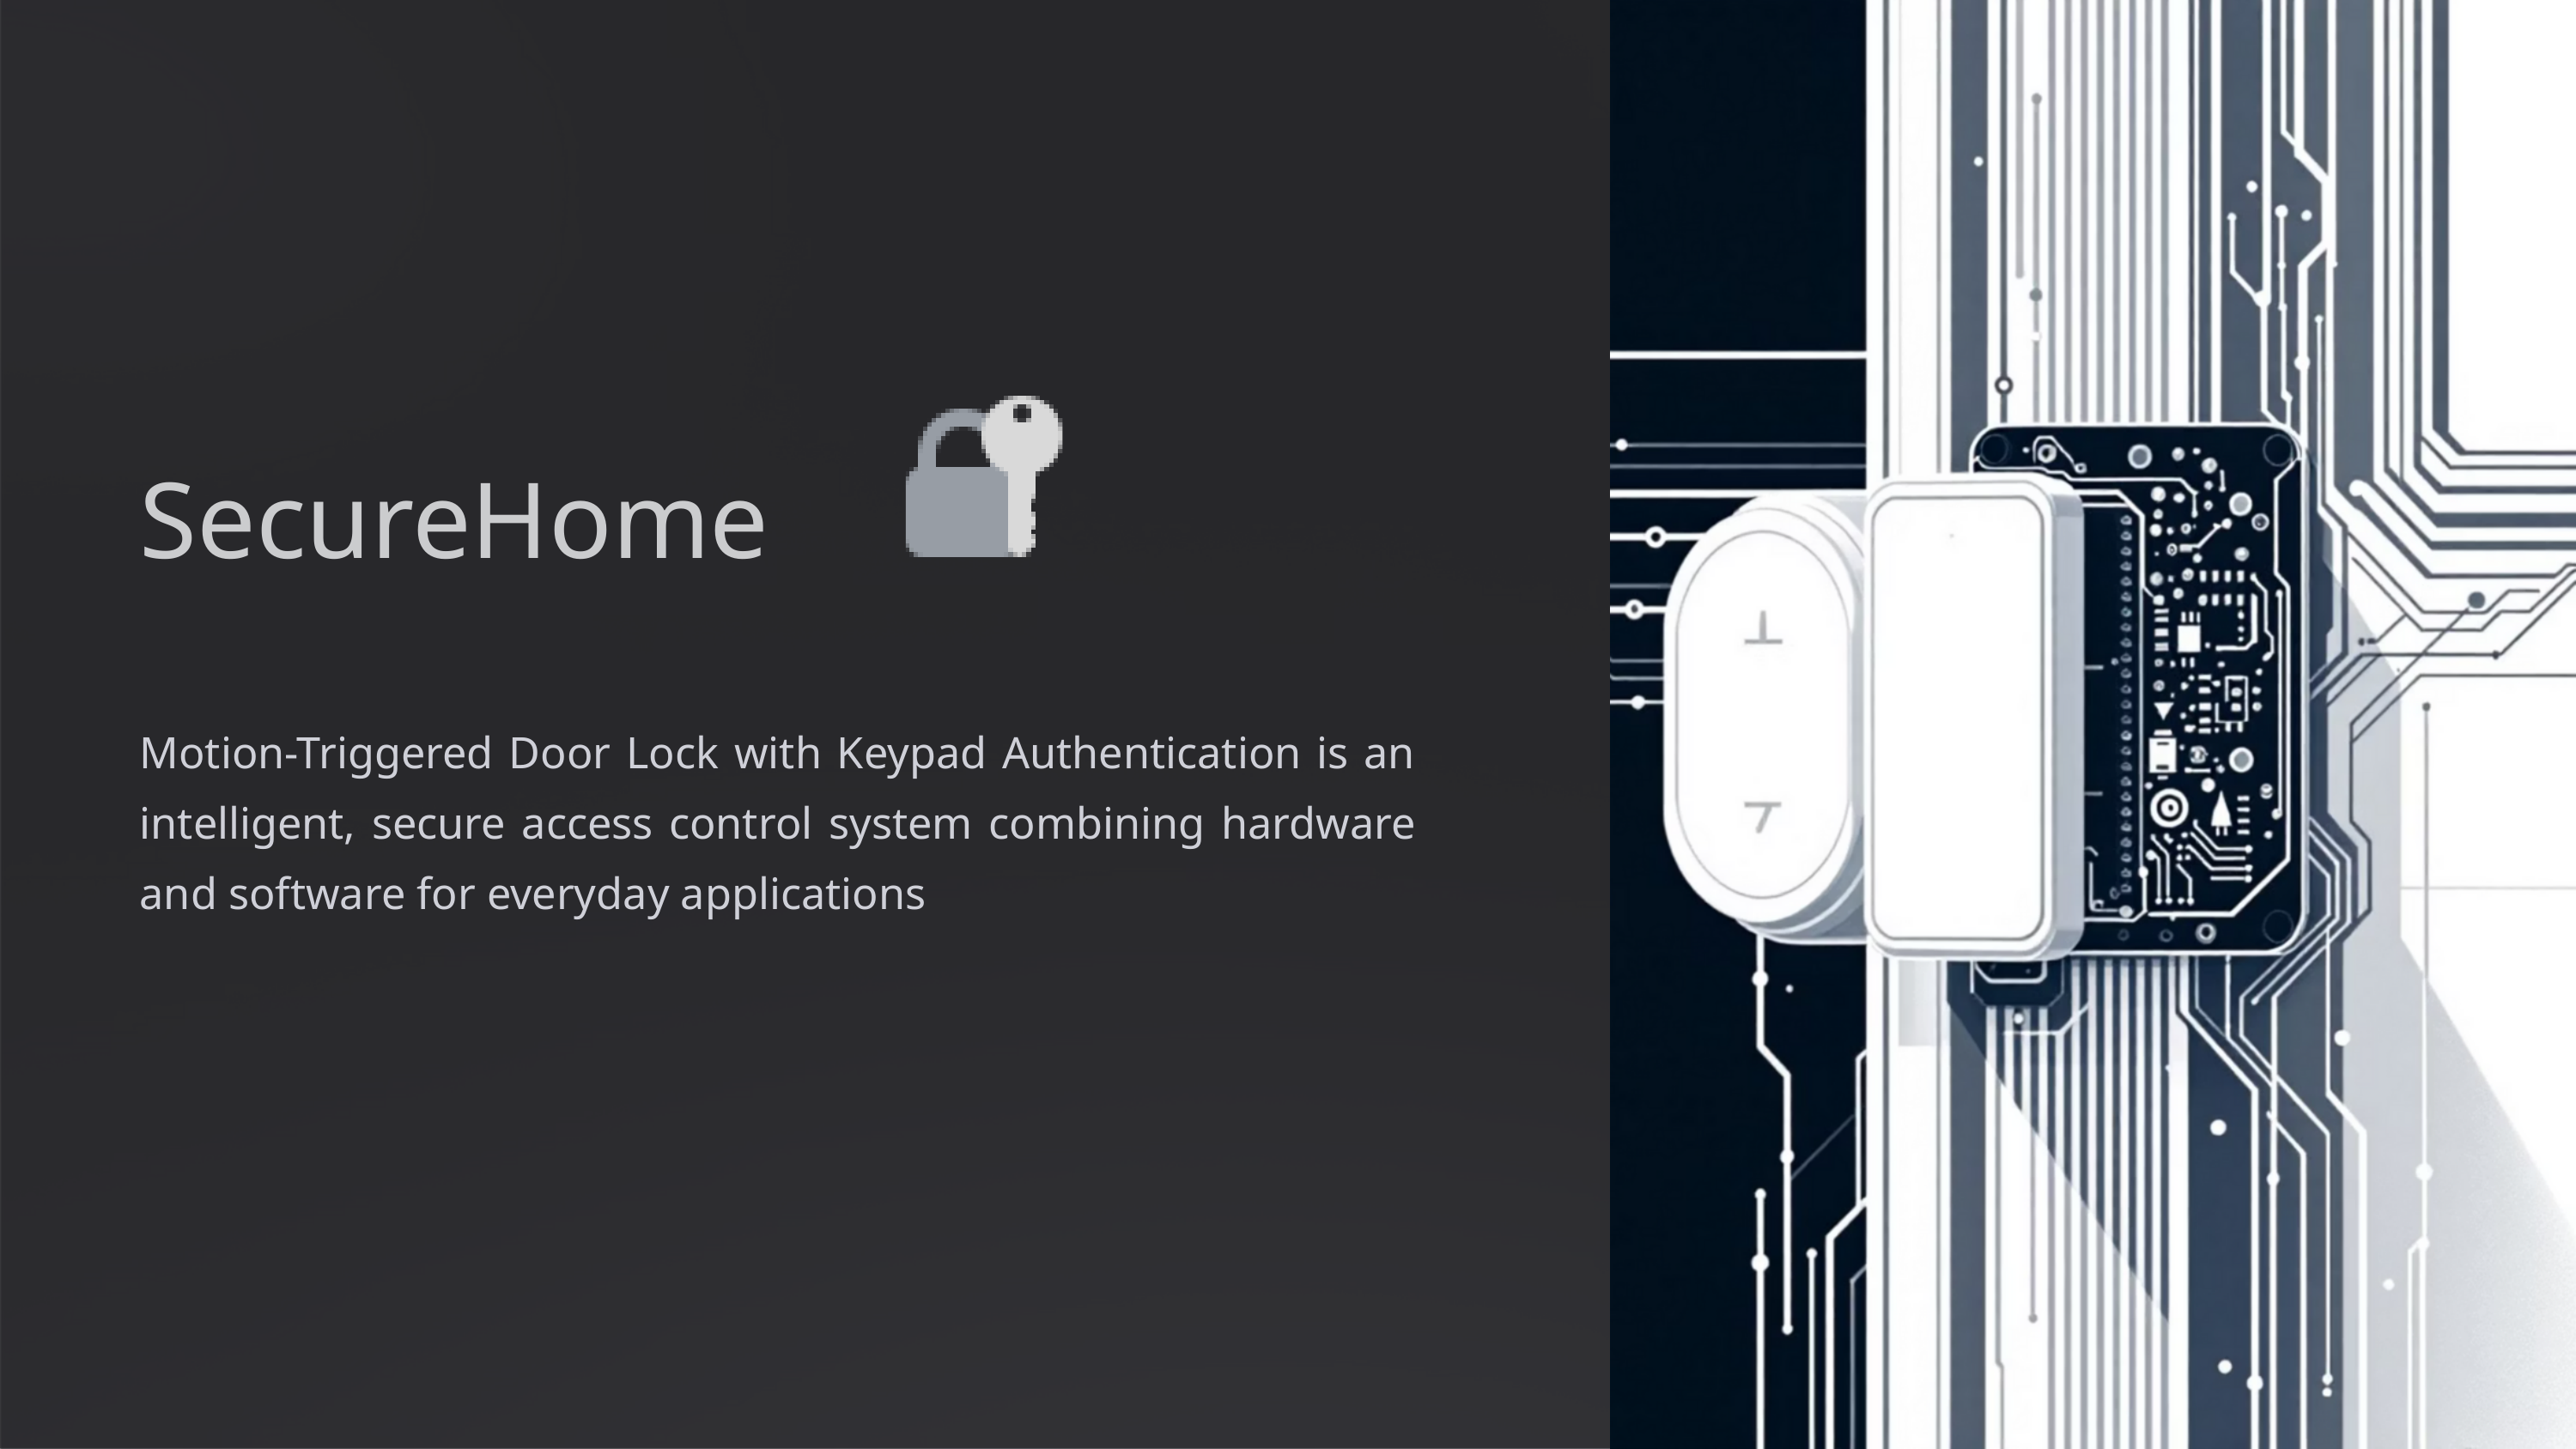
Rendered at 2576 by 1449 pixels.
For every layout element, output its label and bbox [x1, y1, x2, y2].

text_box [0, 0, 1607, 1449]
text_box [1609, 0, 2576, 1449]
